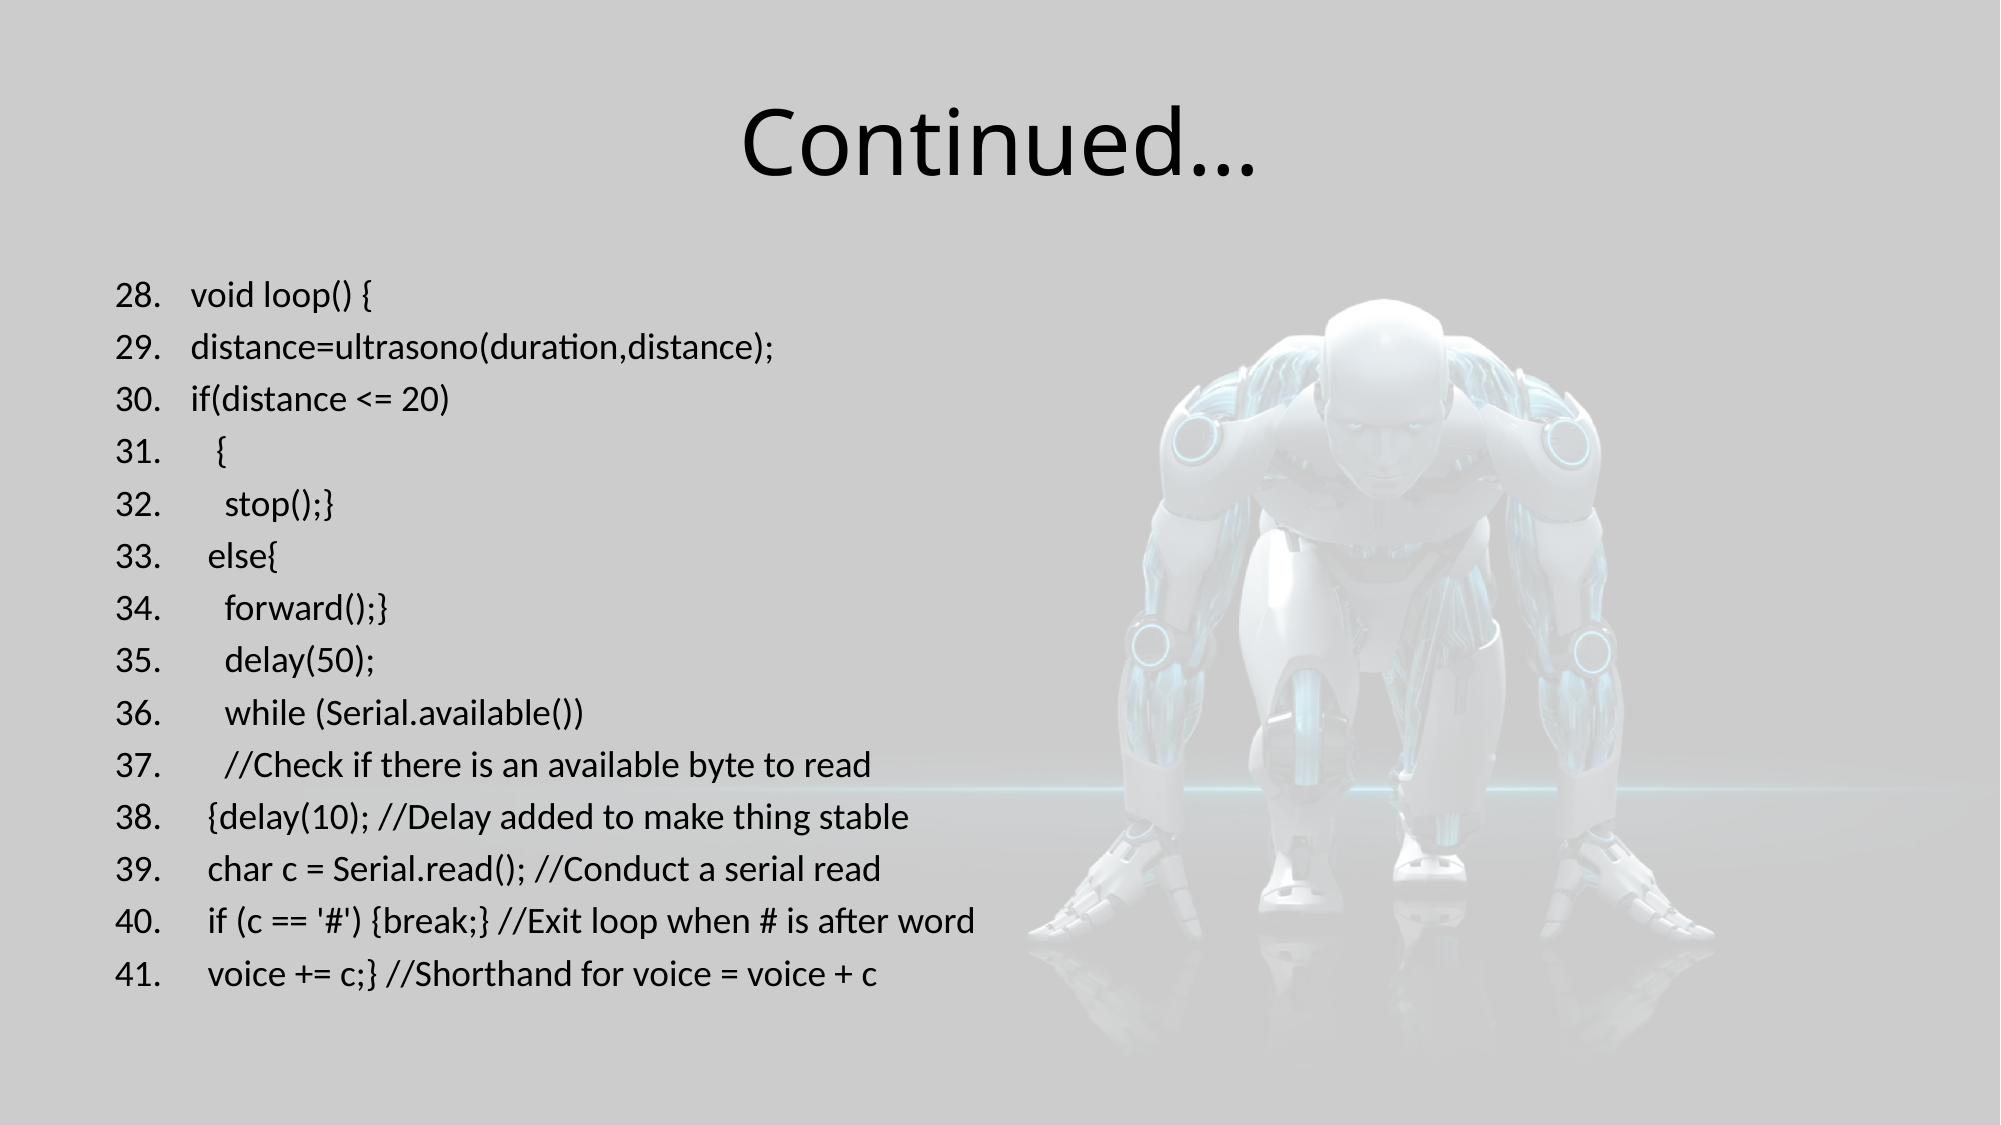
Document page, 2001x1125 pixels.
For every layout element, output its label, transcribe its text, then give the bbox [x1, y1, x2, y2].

list void loop() { distance=ultrasono(duration,distance); if(distance <= 20) { stop();} else{ forward();} delay(50); while (Serial.available()) //Check if there is an available byte to read {delay(10); //Delay added to make thing stable char c = Serial.read(); //Conduct a serial read if (c == '#') {break;} //Exit loop when # is after word voice += c;} //Shorthand for voice = voice + c [99, 262, 1900, 1005]
title Continued… [99, 45, 1900, 233]
